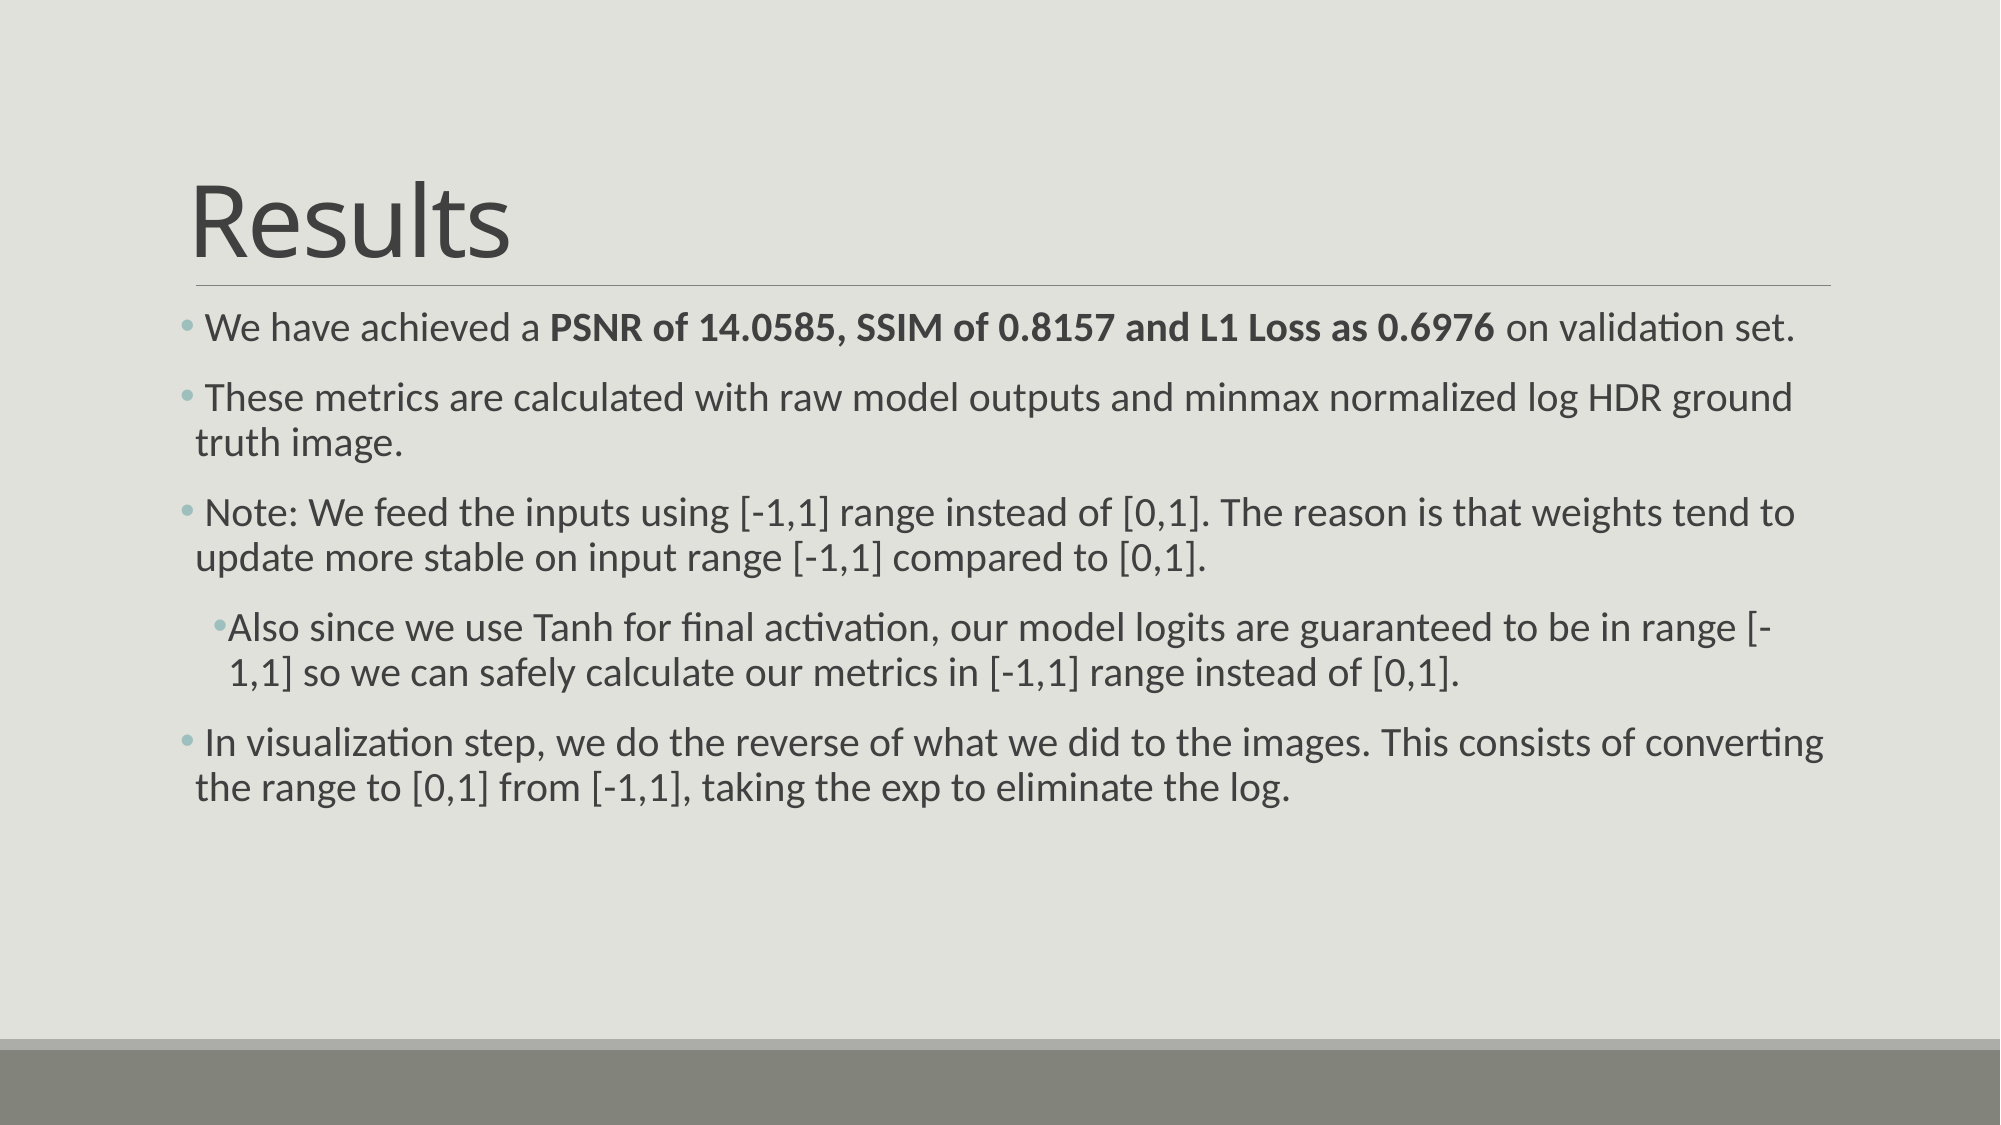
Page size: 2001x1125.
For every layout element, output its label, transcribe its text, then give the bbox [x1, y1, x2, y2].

list We have achieved a PSNR of 14.0585, SSIM of 0.8157 and L1 Loss as 0.6976 on validation set. These metrics are calculated with raw model outputs and minmax normalized log HDR ground truth image. Note: We feed the inputs using [-1,1] range instead of [0,1]. The reason is that weights tend to update more stable on input range [-1,1] compared to [0,1]. Also since we use Tanh for final activation, our model logits are guaranteed to be in range [-1,1] so we can safely calculate our metrics in [-1,1] range instead of [0,1]. In visualization step, we do the reverse of what we did to the images. This consists of converting the range to [0,1] from [-1,1], taking the exp to eliminate the log. [179, 305, 1831, 967]
title Results [179, 46, 1831, 286]
